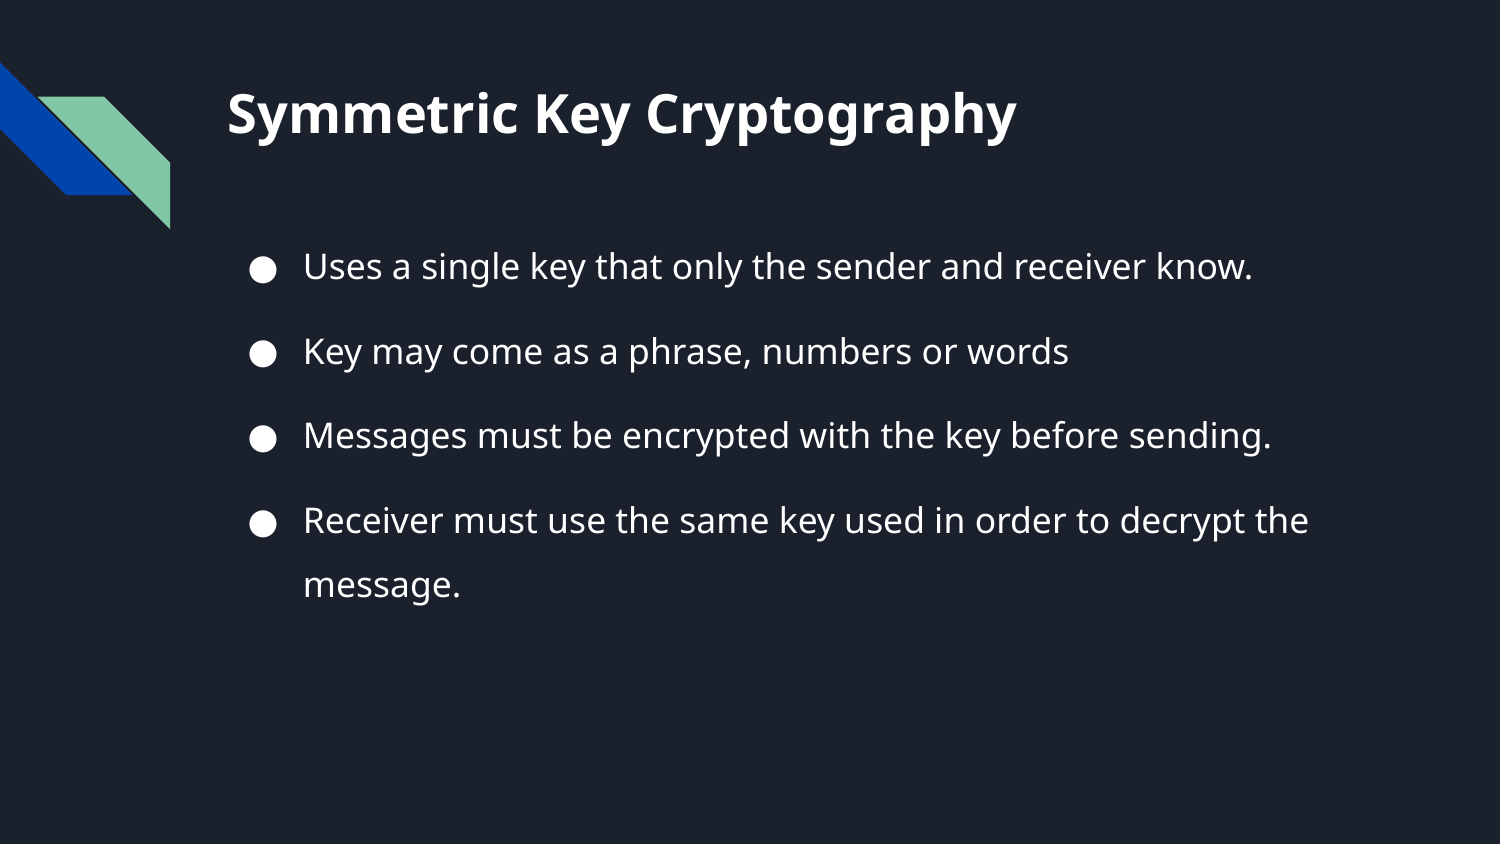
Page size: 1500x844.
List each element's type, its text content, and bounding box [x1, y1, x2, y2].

list Uses a single key that only the sender and receiver know. Key may come as a phrase, numbers or words Messages must be encrypted with the key before sending. Receiver must use the same key used in order to decrypt the message. [212, 207, 1368, 735]
title Symmetric Key Cryptography [212, 64, 1368, 165]
